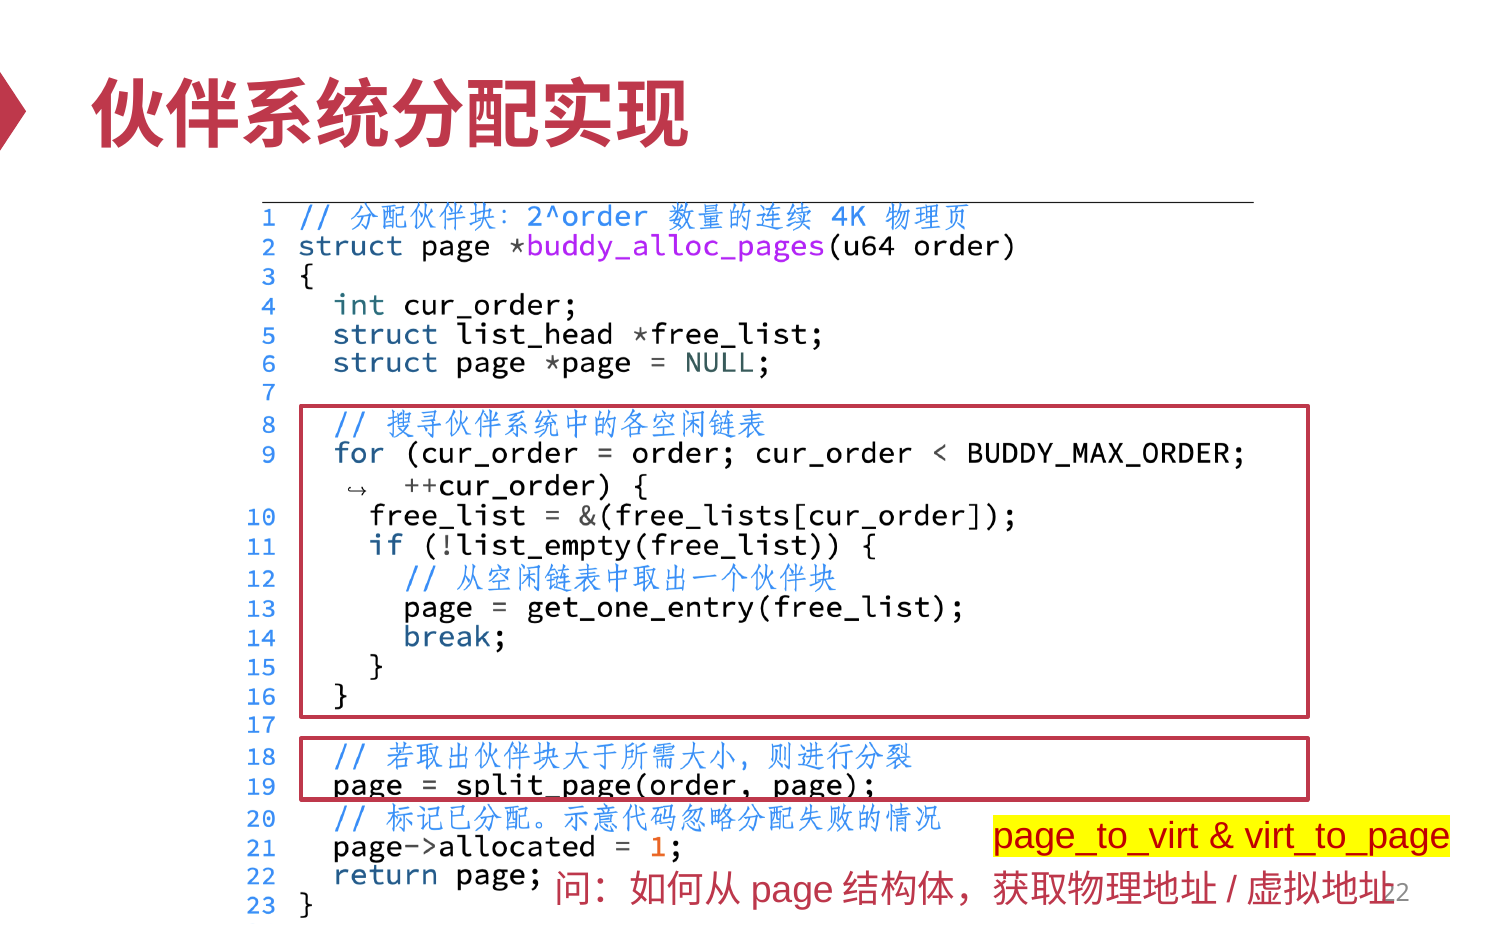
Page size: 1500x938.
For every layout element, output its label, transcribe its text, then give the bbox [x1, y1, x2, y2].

text_box [1263, 736, 1310, 802]
title 伙伴系统分配实现 [75, 37, 1425, 186]
text_box 问：如何从page结构体，获取物理地址/虚拟地址 [1263, 864, 1411, 918]
text_box [1263, 404, 1310, 719]
slide_number 22 [1263, 868, 1425, 919]
text_box page_to_virt & virt_to_page [1263, 803, 1466, 864]
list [241, 188, 1259, 924]
